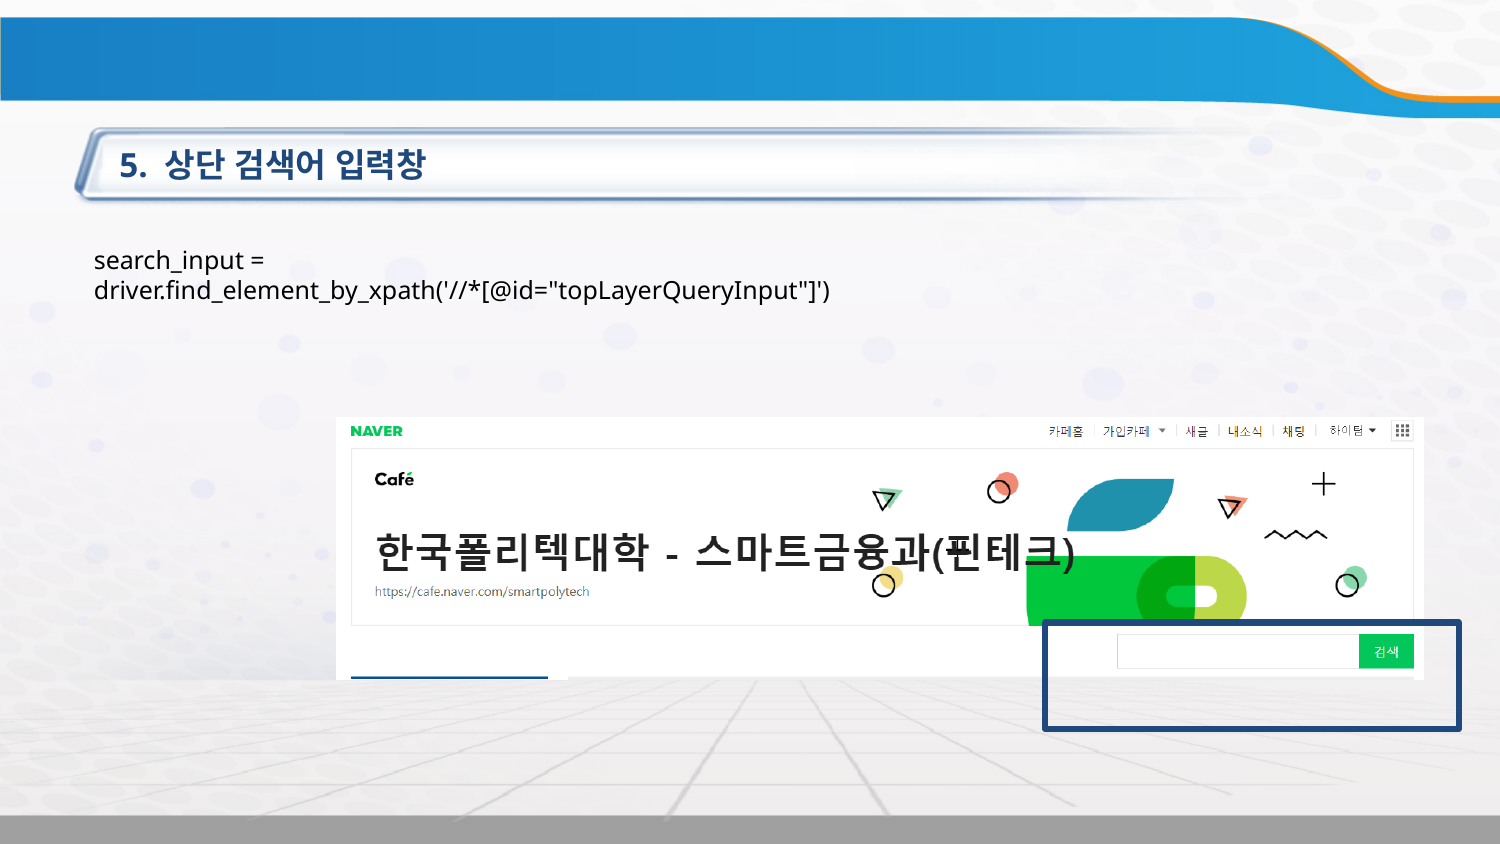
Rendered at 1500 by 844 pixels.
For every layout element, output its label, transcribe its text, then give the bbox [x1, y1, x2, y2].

text_box [1045, 622, 1459, 729]
text_box 3. 프로젝트 실습 [29, 0, 1175, 103]
picture [0, 0, 1500, 844]
text_box search_input = driver.find_element_by_xpath('//*[@id="topLayerQueryInput"]') [79, 236, 951, 312]
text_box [74, 126, 1289, 208]
